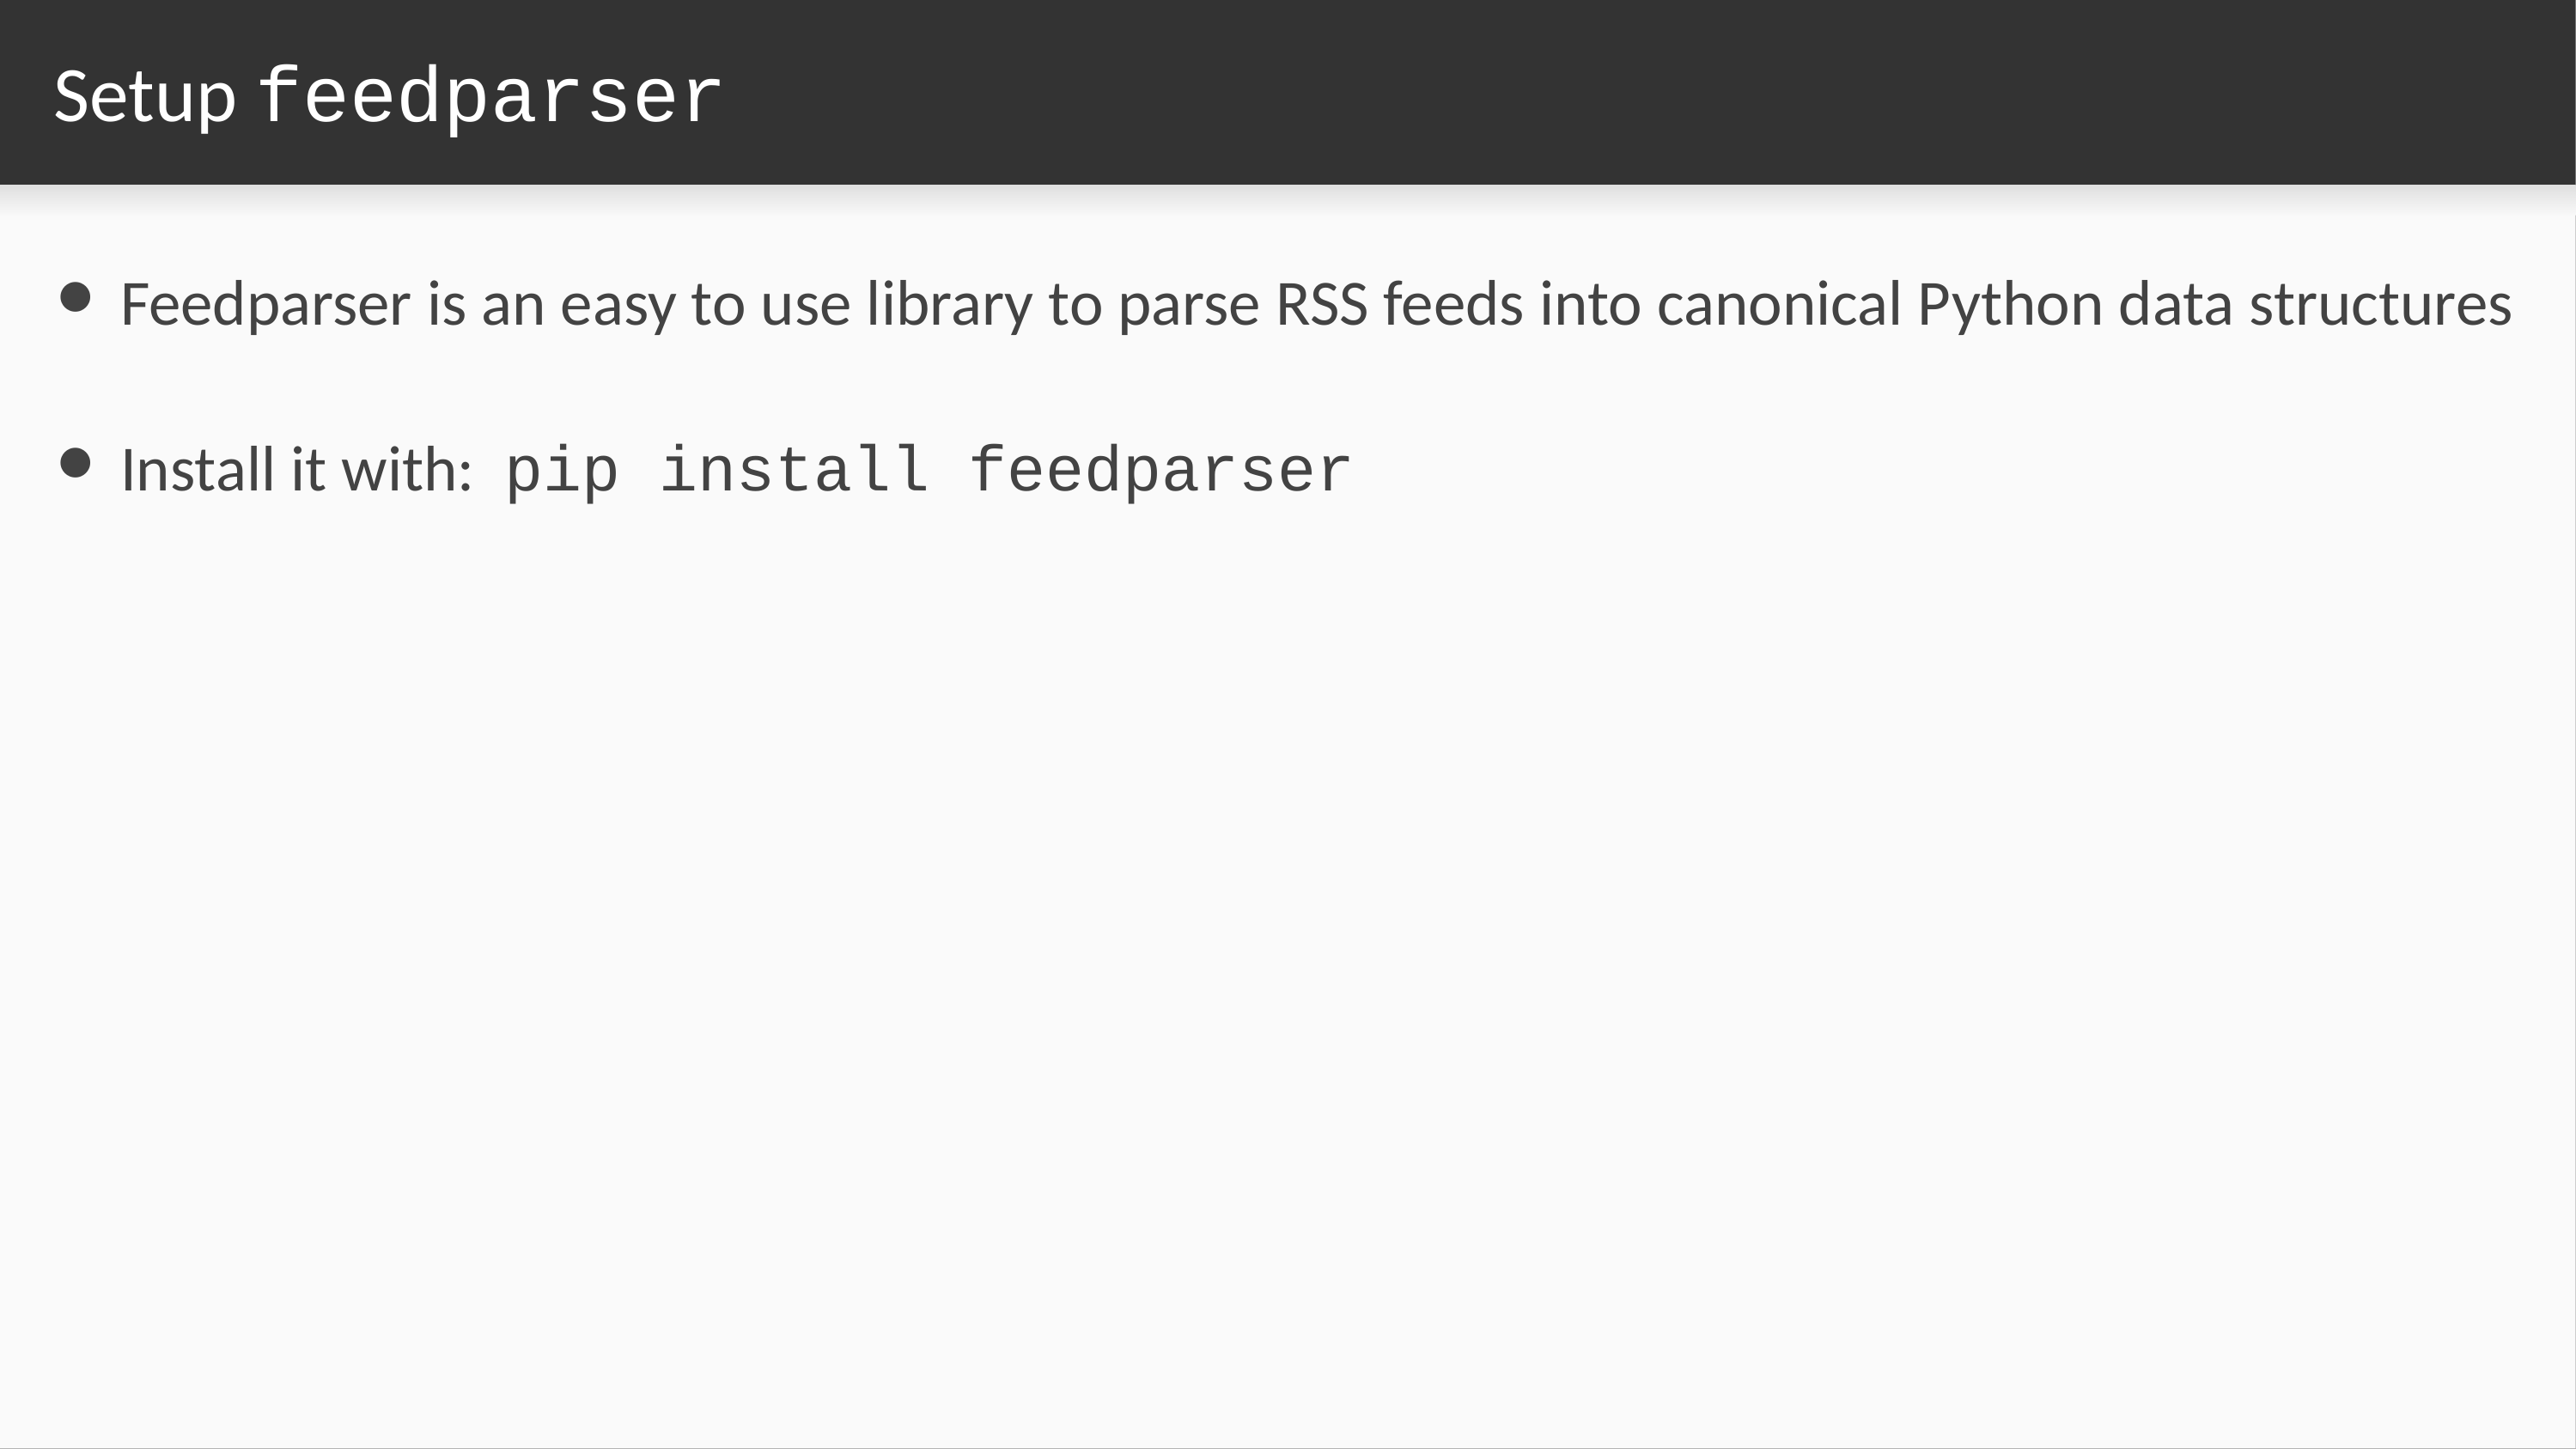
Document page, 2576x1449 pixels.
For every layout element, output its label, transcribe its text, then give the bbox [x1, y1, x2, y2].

title Setup feedparser [27, 4, 2514, 175]
text_box Feedparser is an easy to use library to parse RSS feeds into canonical Python data structures Install it with: pip install feedparser [43, 211, 2562, 541]
